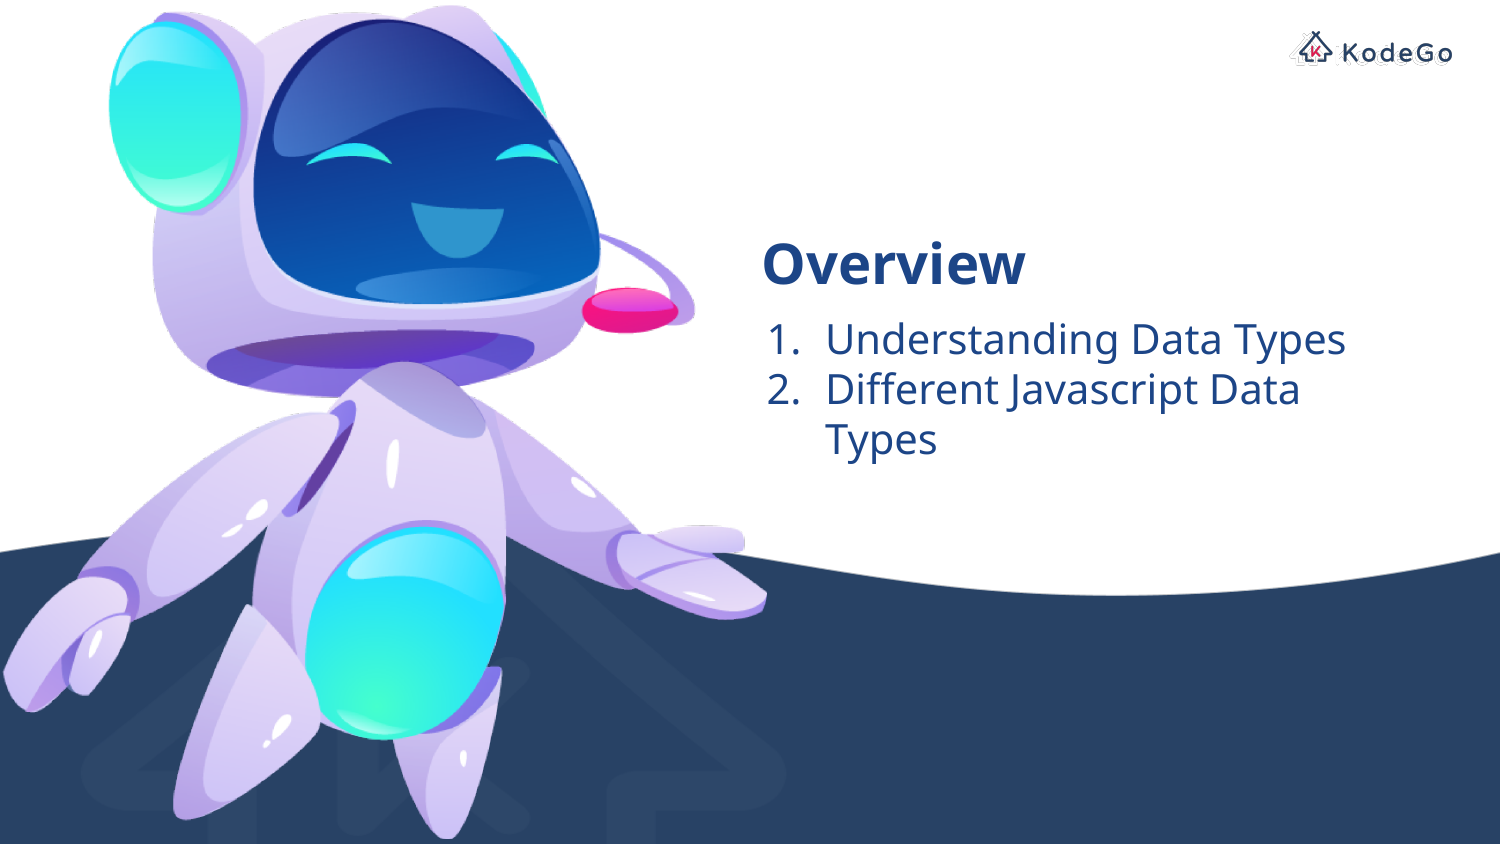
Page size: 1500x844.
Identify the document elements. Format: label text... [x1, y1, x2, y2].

text_box Overview [771, 228, 1223, 296]
picture [0, 5, 1500, 844]
text_box Understanding Data Types Different Javascript Data Types [771, 312, 1369, 420]
picture [1275, 16, 1463, 76]
